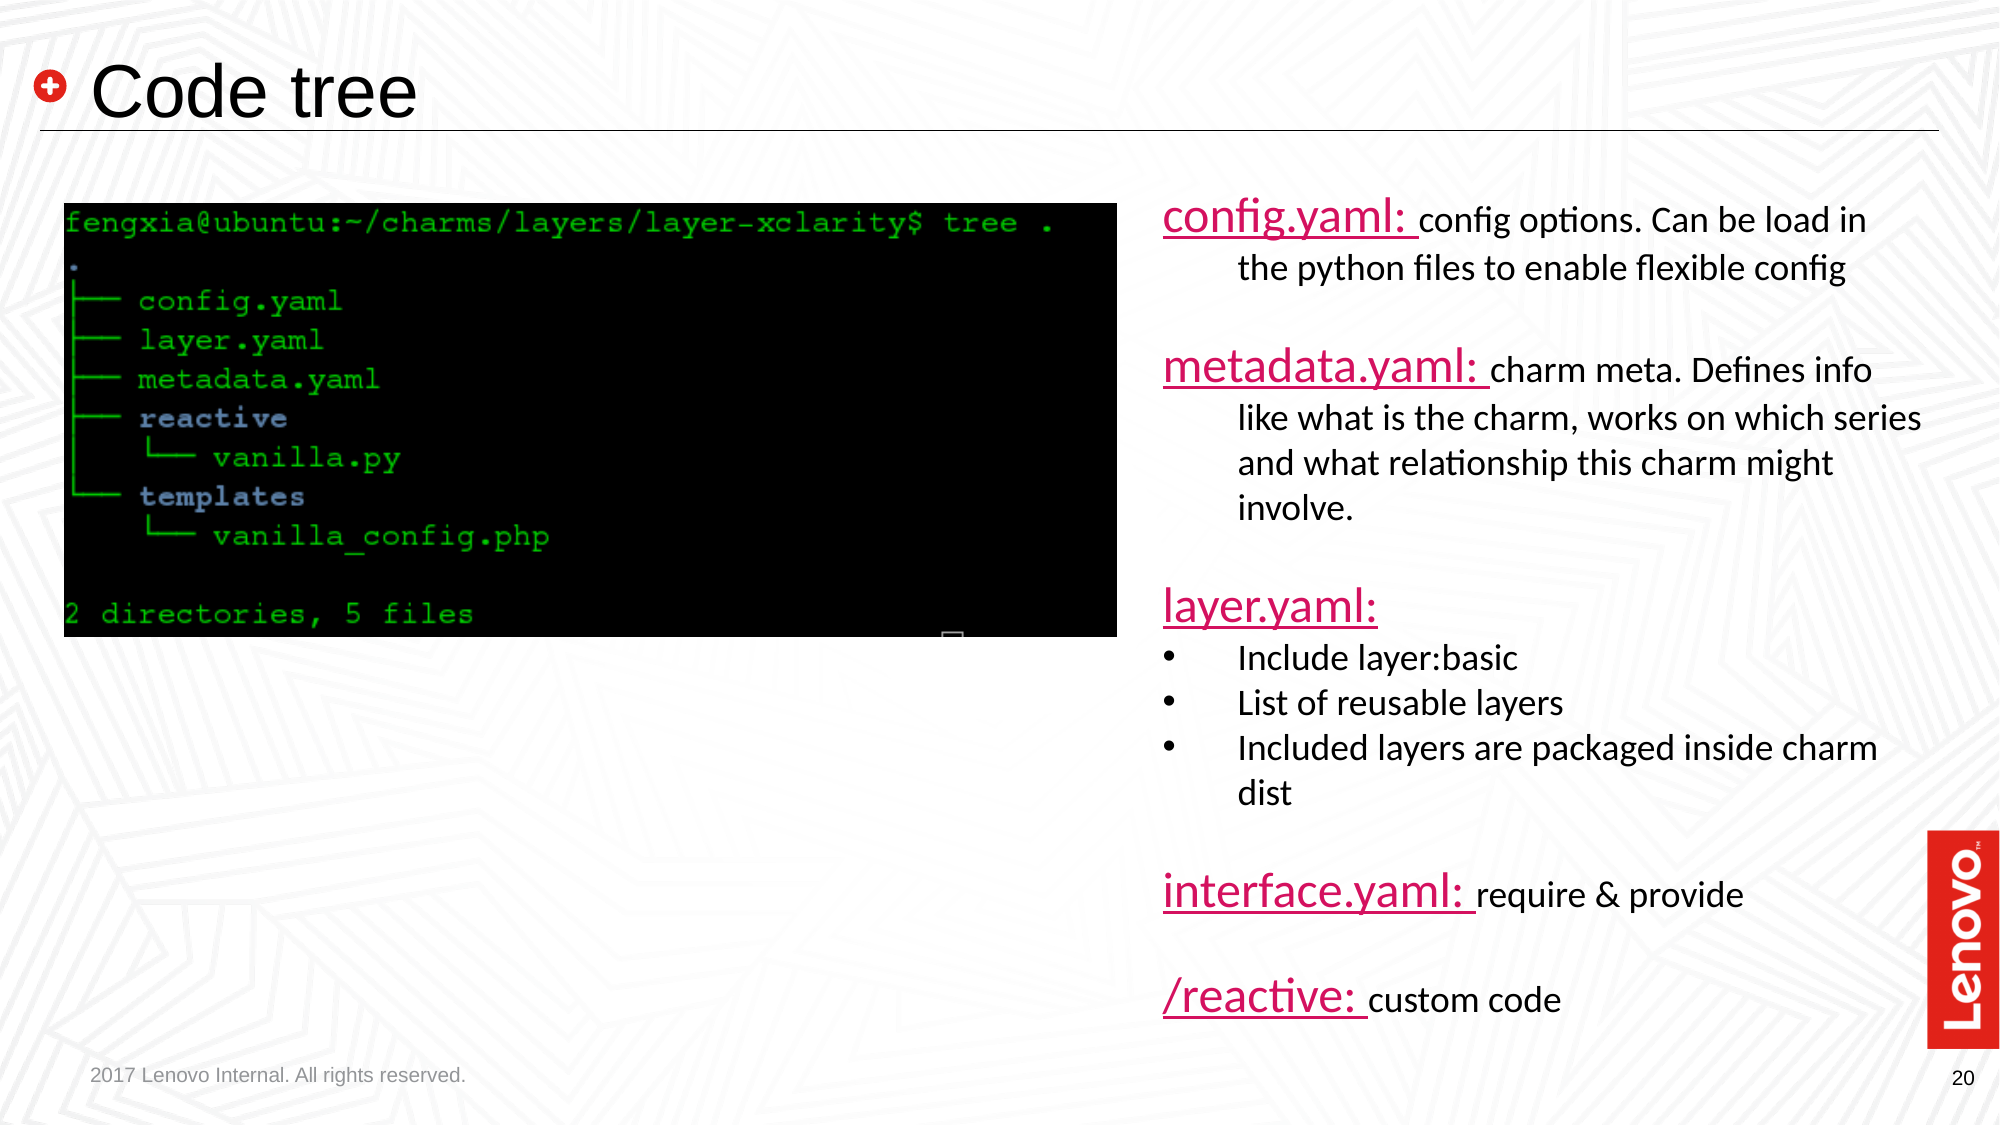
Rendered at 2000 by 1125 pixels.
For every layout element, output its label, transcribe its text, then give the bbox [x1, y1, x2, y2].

text_box [101, 162, 1147, 965]
footer 2017 Lenovo Internal. All rights reserved. [90, 1061, 486, 1088]
text_box config.yaml: config options. Can be load in the python files to enable flexible config metadata.yaml: charm meta. Defines info like what is the charm, works on which series and what relationship this charm might involve. layer.yaml: Include layer:basic List of reusable layers Included layers are packaged inside charm dist interface.yaml: require & provide /reactive: custom code [1147, 140, 1940, 1031]
picture [0, 0, 2000, 1125]
title Code tree [90, 45, 1907, 129]
